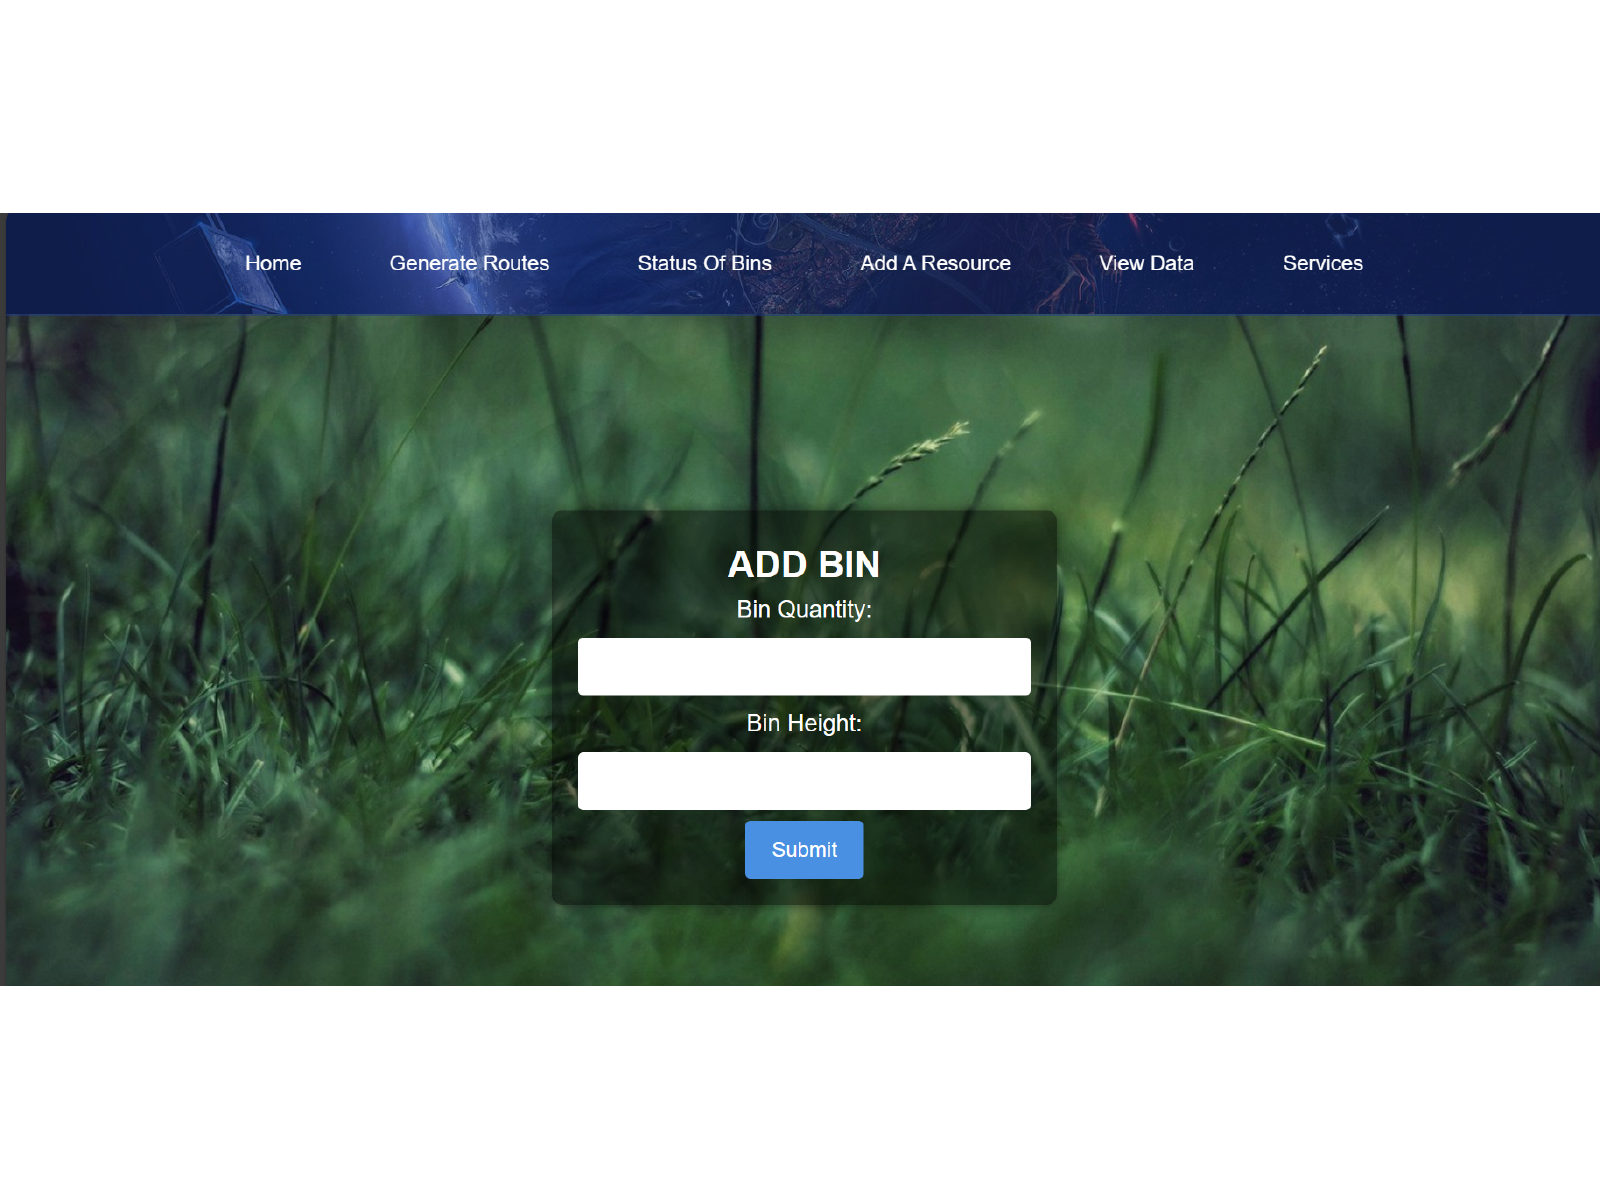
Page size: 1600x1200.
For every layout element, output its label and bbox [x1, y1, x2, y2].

picture [0, 213, 1600, 987]
